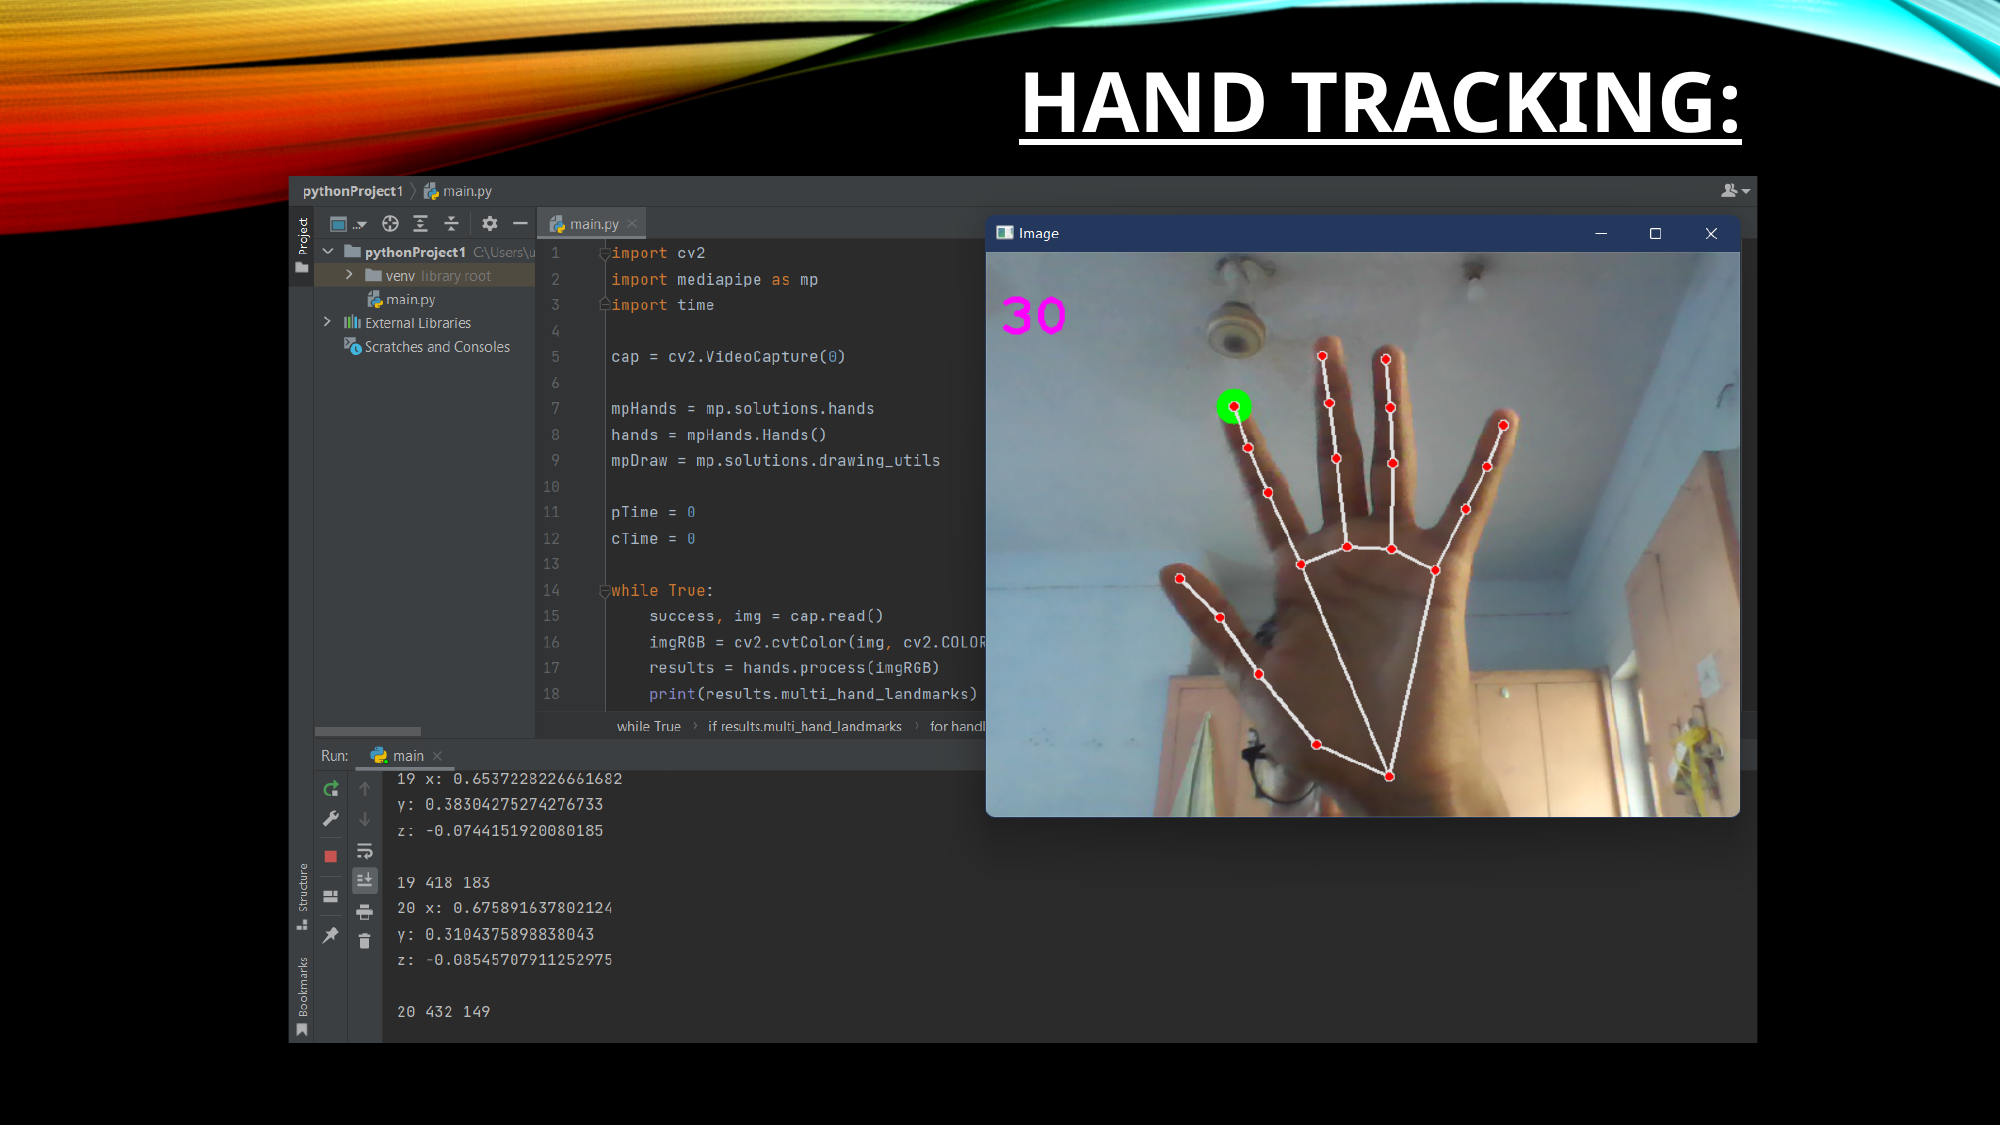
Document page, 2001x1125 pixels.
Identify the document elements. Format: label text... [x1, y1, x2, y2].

picture [0, 0, 2000, 1044]
title Hand tracking: [979, 0, 1758, 175]
